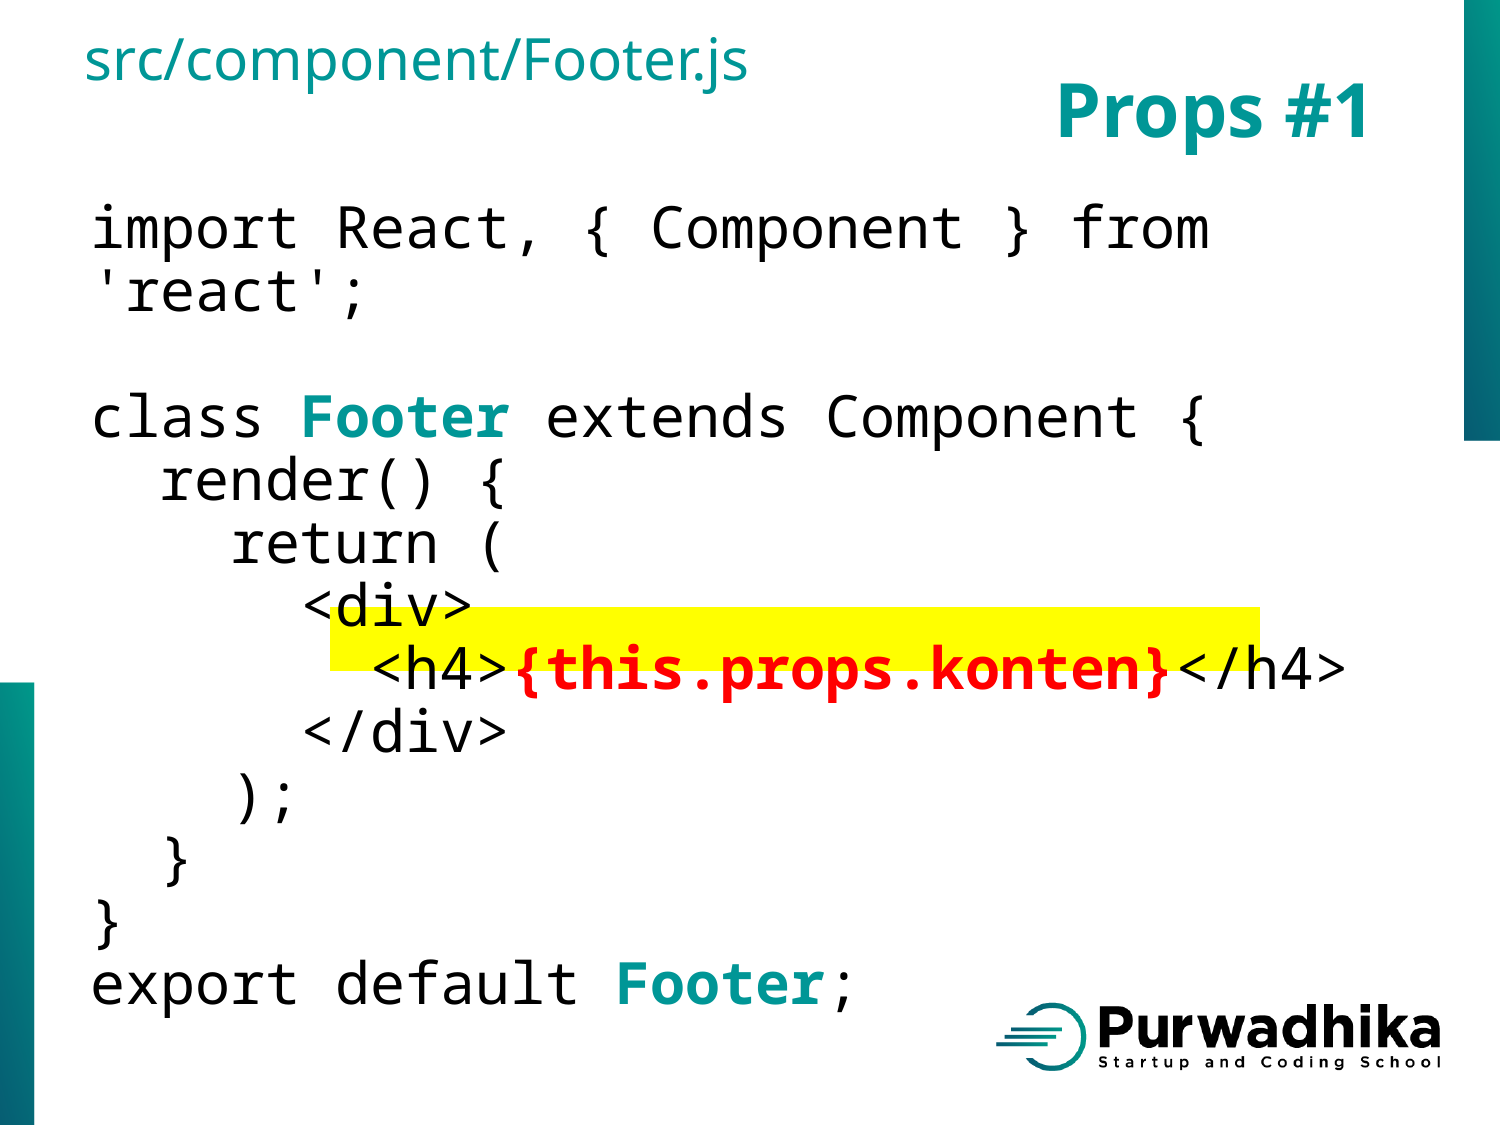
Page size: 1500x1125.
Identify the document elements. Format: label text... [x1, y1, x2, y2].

text_box Props #1 [899, 25, 1391, 202]
text_box src/component/Footer.js [0, 0, 936, 150]
text_box import React, { Component } from 'react'; class Footer extends Component { render() { return ( <div> <h4>{this.props.konten}</h4> </div> ); } } export default Footer; [74, 170, 1477, 1045]
picture [0, 0, 1500, 1125]
